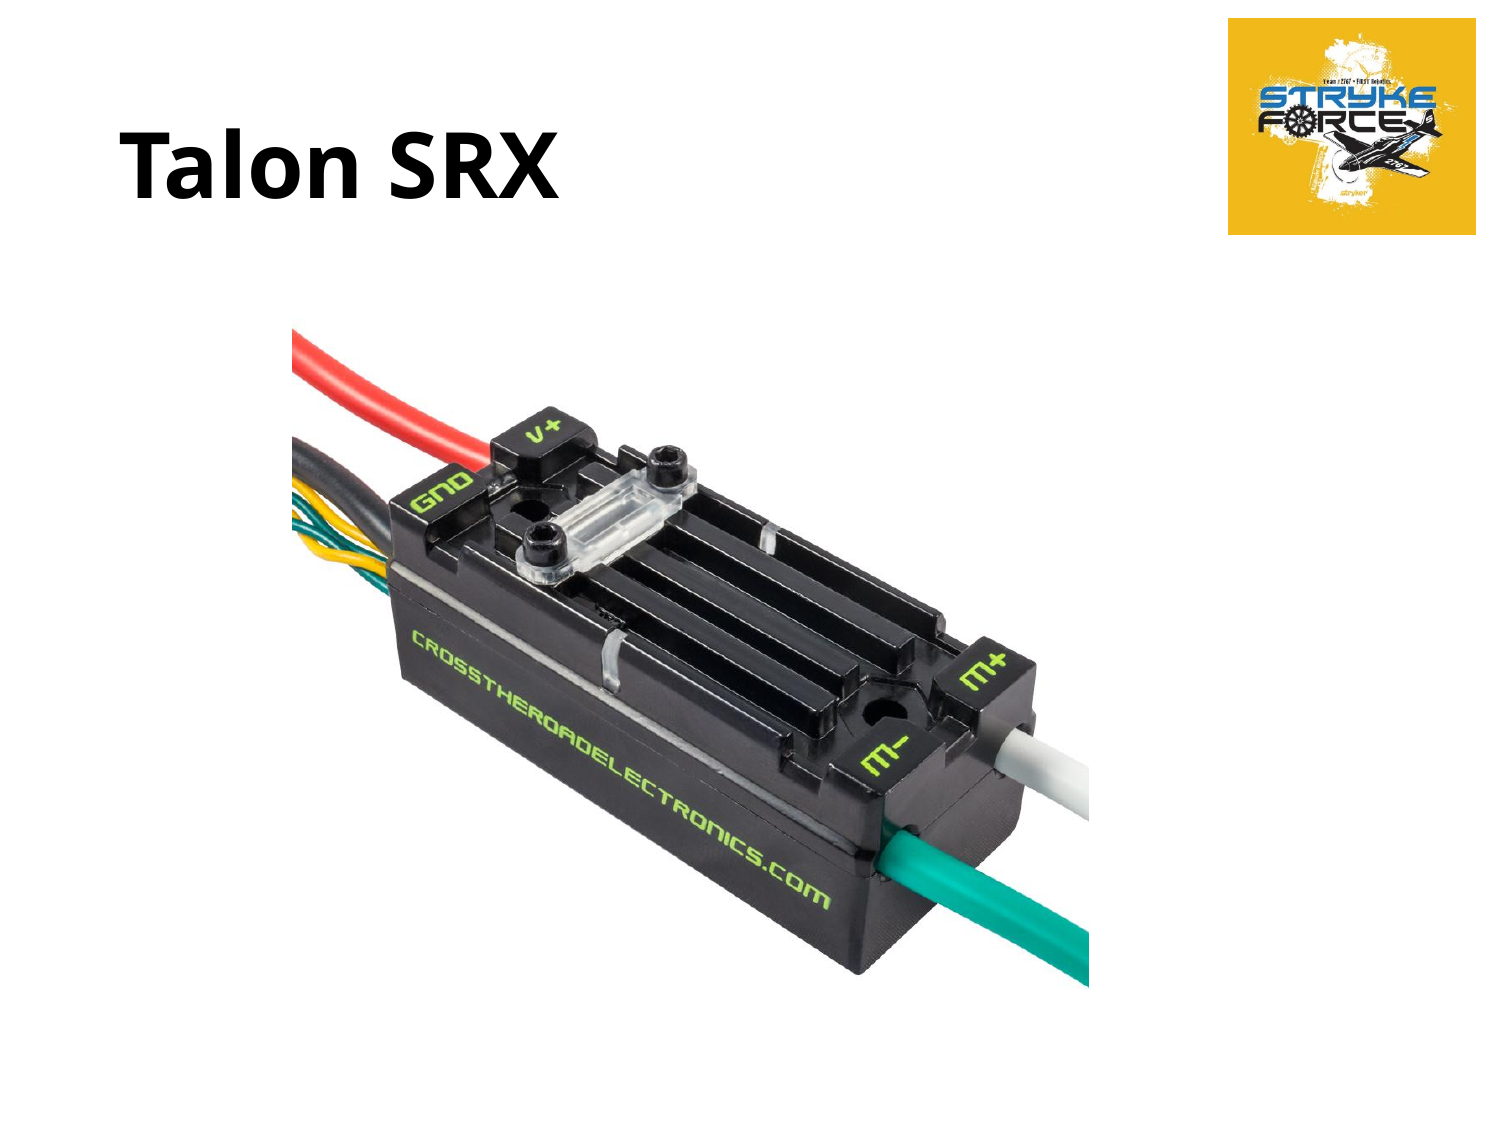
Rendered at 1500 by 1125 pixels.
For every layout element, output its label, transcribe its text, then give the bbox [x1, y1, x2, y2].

picture [1228, 18, 1476, 235]
title Talon SRX [103, 59, 1397, 278]
picture [292, 277, 1089, 1073]
